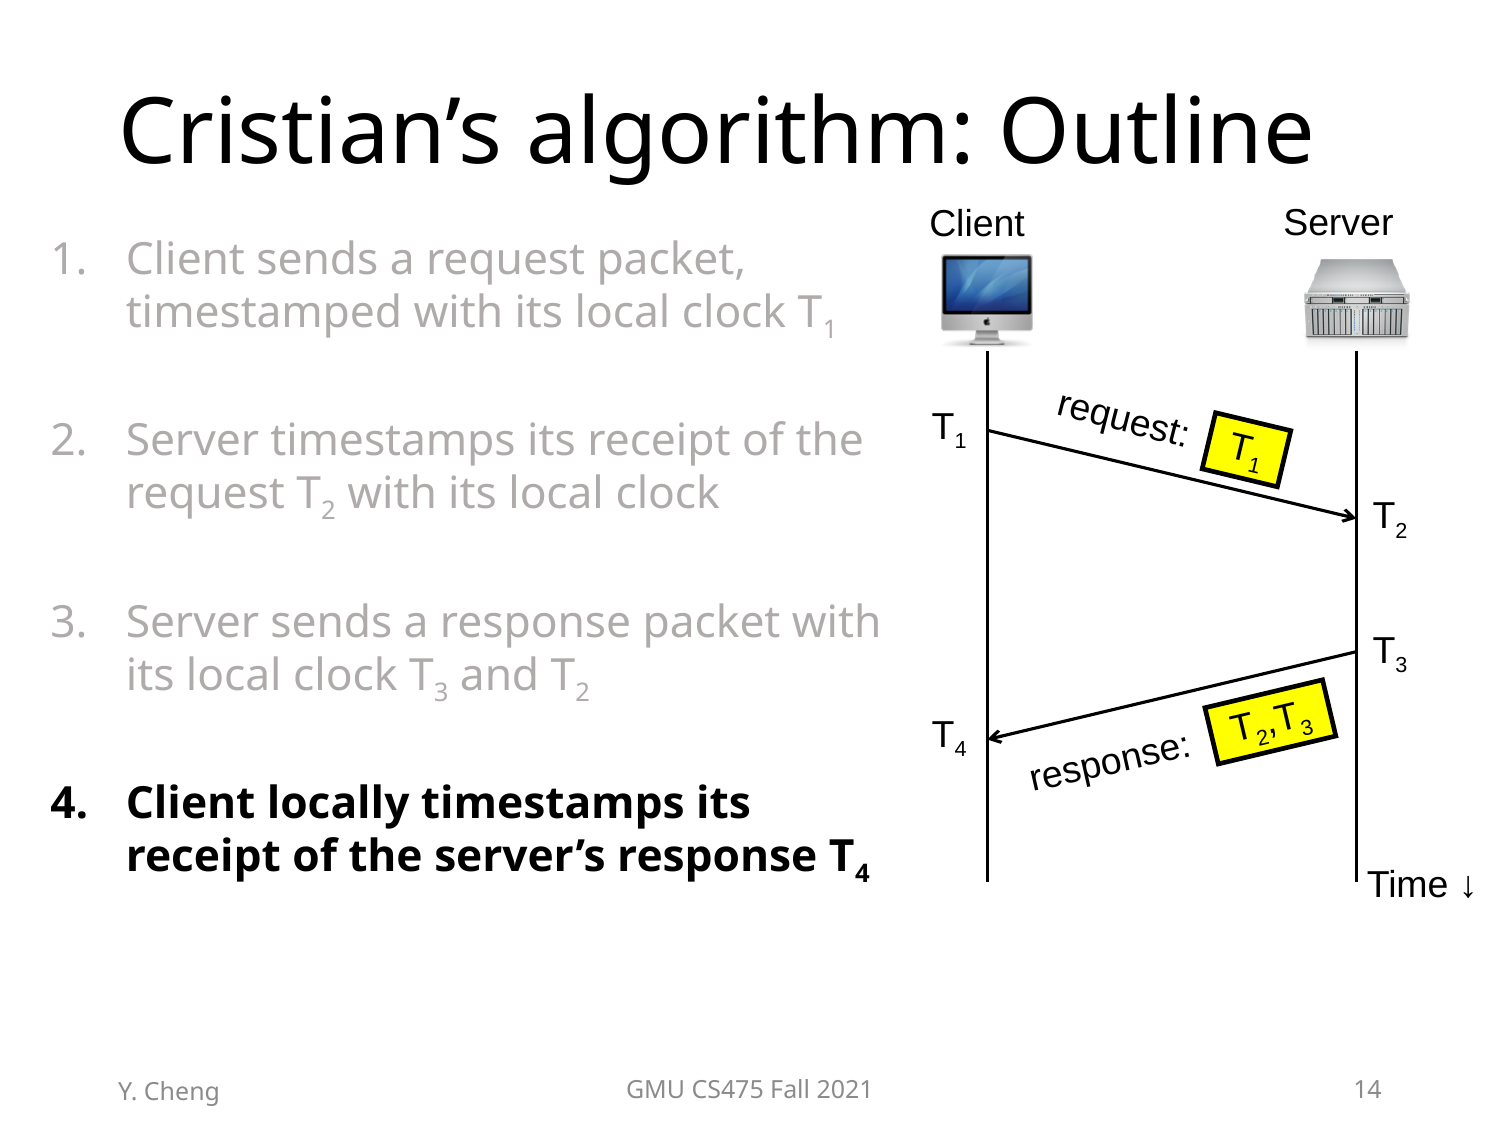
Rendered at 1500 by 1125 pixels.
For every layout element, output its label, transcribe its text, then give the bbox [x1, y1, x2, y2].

text_box Client [929, 198, 1026, 244]
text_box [987, 651, 1011, 740]
text_box request: [1037, 367, 1212, 430]
footer GMU CS475 Fall 2021 [496, 1060, 1004, 1121]
text_box T1 [916, 394, 982, 461]
list Client sends a request packet, timestamped with its local clock T1 Server timestamps its receipt of the request T2 with its local clock Server sends a response packet with its local clock T3 and T2 Client locally timestamps its receipt of the server’s response T4 [35, 228, 904, 931]
title Cristian’s algorithm: Outline [103, 25, 1397, 243]
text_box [987, 430, 1357, 519]
text_box Time ↓ [1352, 852, 1496, 913]
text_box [1011, 618, 1424, 790]
text_box T2 [1357, 484, 1423, 550]
text_box T4 [916, 702, 982, 769]
slide_number 14 [1059, 1060, 1397, 1121]
picture [1301, 239, 1412, 351]
text_box T1 [1210, 412, 1291, 430]
picture [931, 239, 1043, 351]
text_box Server [1283, 198, 1430, 244]
slide_number Y. Cheng [103, 1060, 441, 1121]
